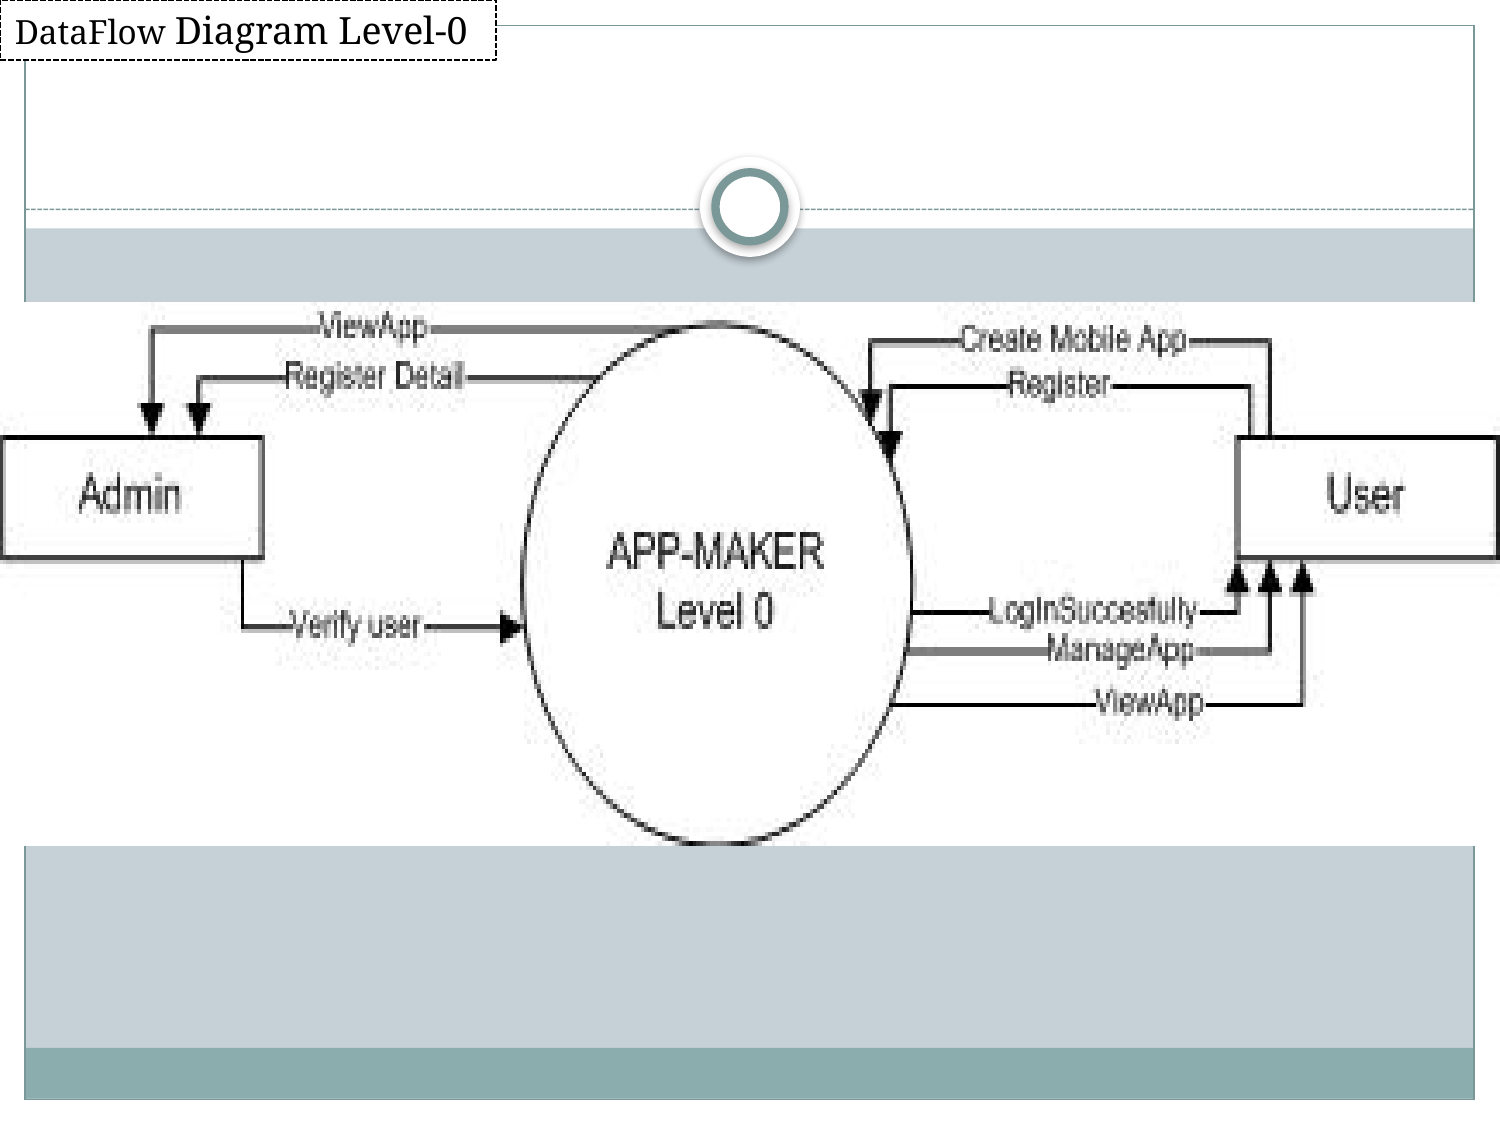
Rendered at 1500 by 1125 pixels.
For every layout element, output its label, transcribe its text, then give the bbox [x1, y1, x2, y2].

picture [0, 302, 1500, 847]
text_box DataFlow Diagram Level-0 [0, 0, 497, 61]
